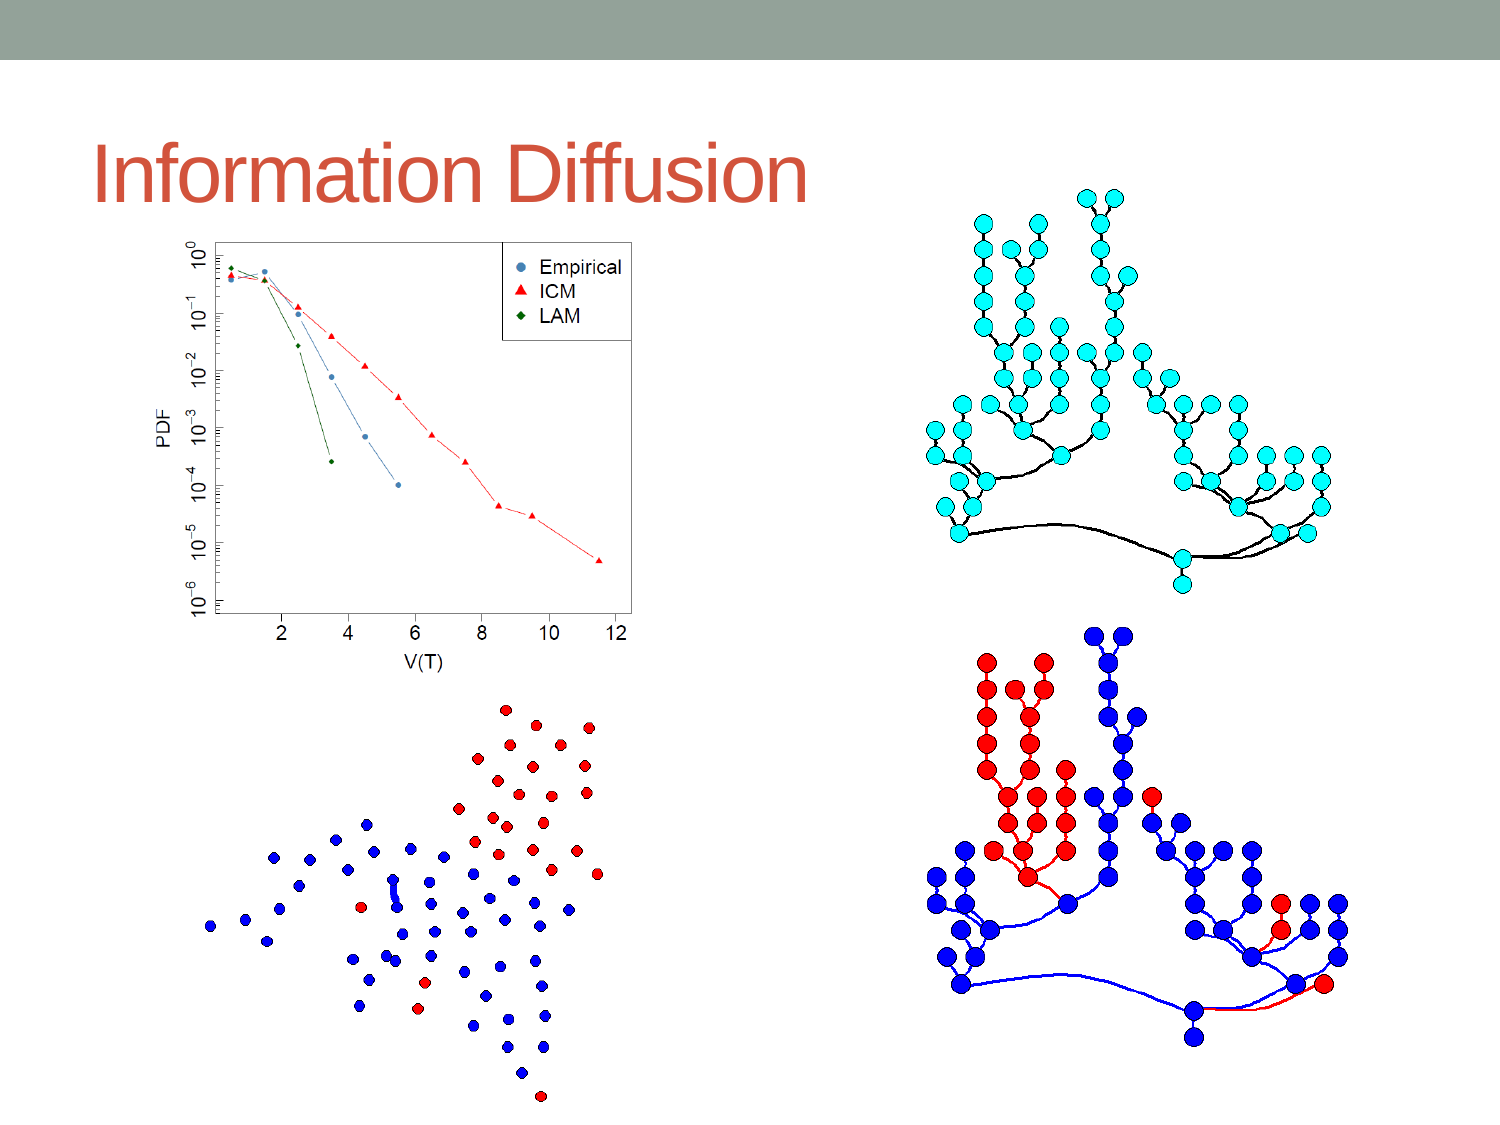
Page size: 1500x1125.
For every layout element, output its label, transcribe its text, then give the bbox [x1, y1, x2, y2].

title Information Diffusion [75, 87, 1425, 250]
picture [909, 172, 1365, 1064]
picture [146, 222, 642, 1118]
